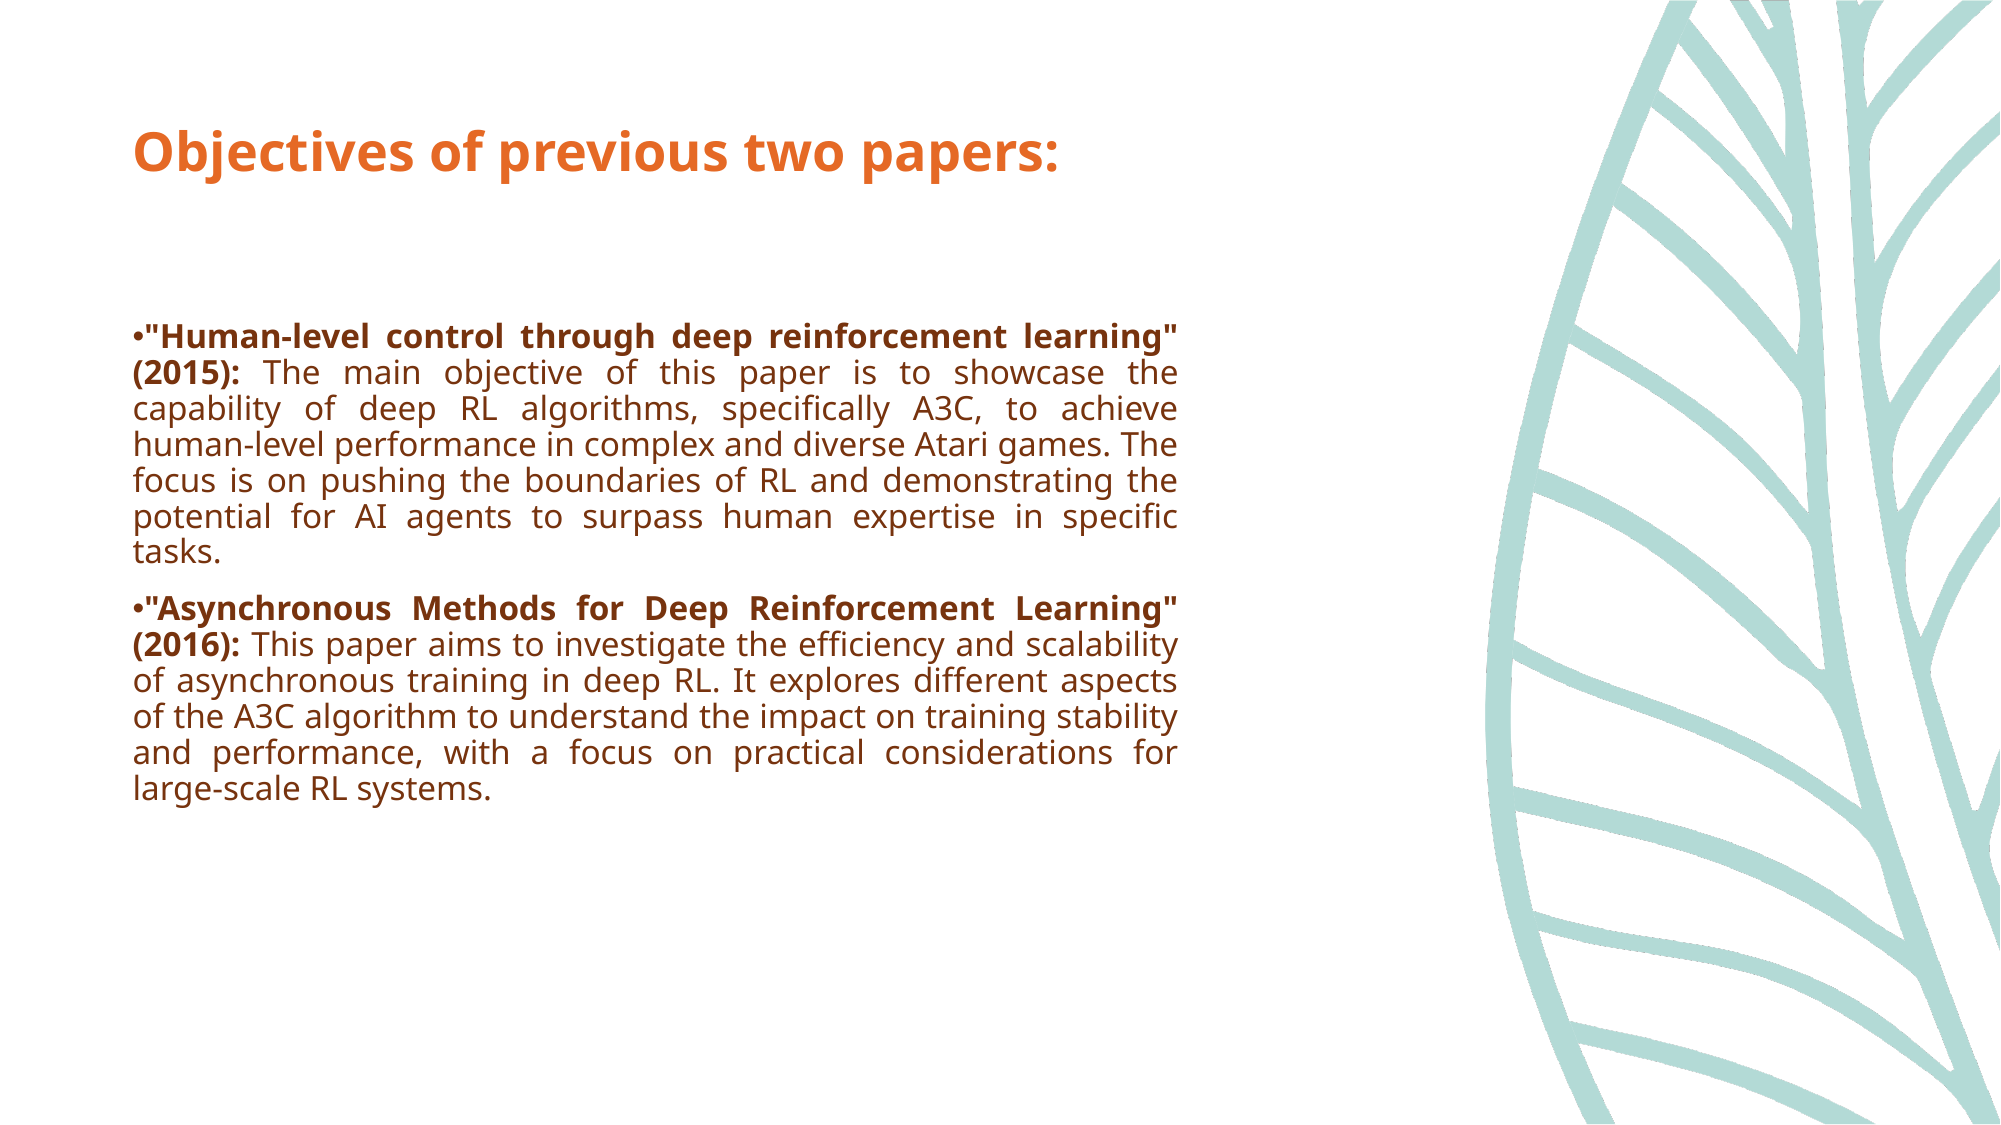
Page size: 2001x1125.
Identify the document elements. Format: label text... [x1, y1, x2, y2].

list "Human-level control through deep reinforcement learning" (2015): The main objective of this paper is to showcase the capability of deep RL algorithms, specifically A3C, to achieve human-level performance in complex and diverse Atari games. The focus is on pushing the boundaries of RL and demonstrating the potential for AI agents to surpass human expertise in specific tasks. "Asynchronous Methods for Deep Reinforcement Learning" (2016): This paper aims to investigate the efficiency and scalability of asynchronous training in deep RL. It explores different aspects of the A3C algorithm to understand the impact on training stability and performance, with a focus on practical considerations for large-scale RL systems. [124, 313, 1189, 851]
picture [1485, 0, 2000, 1125]
title Objectives of previous two papers: [124, 116, 1189, 313]
